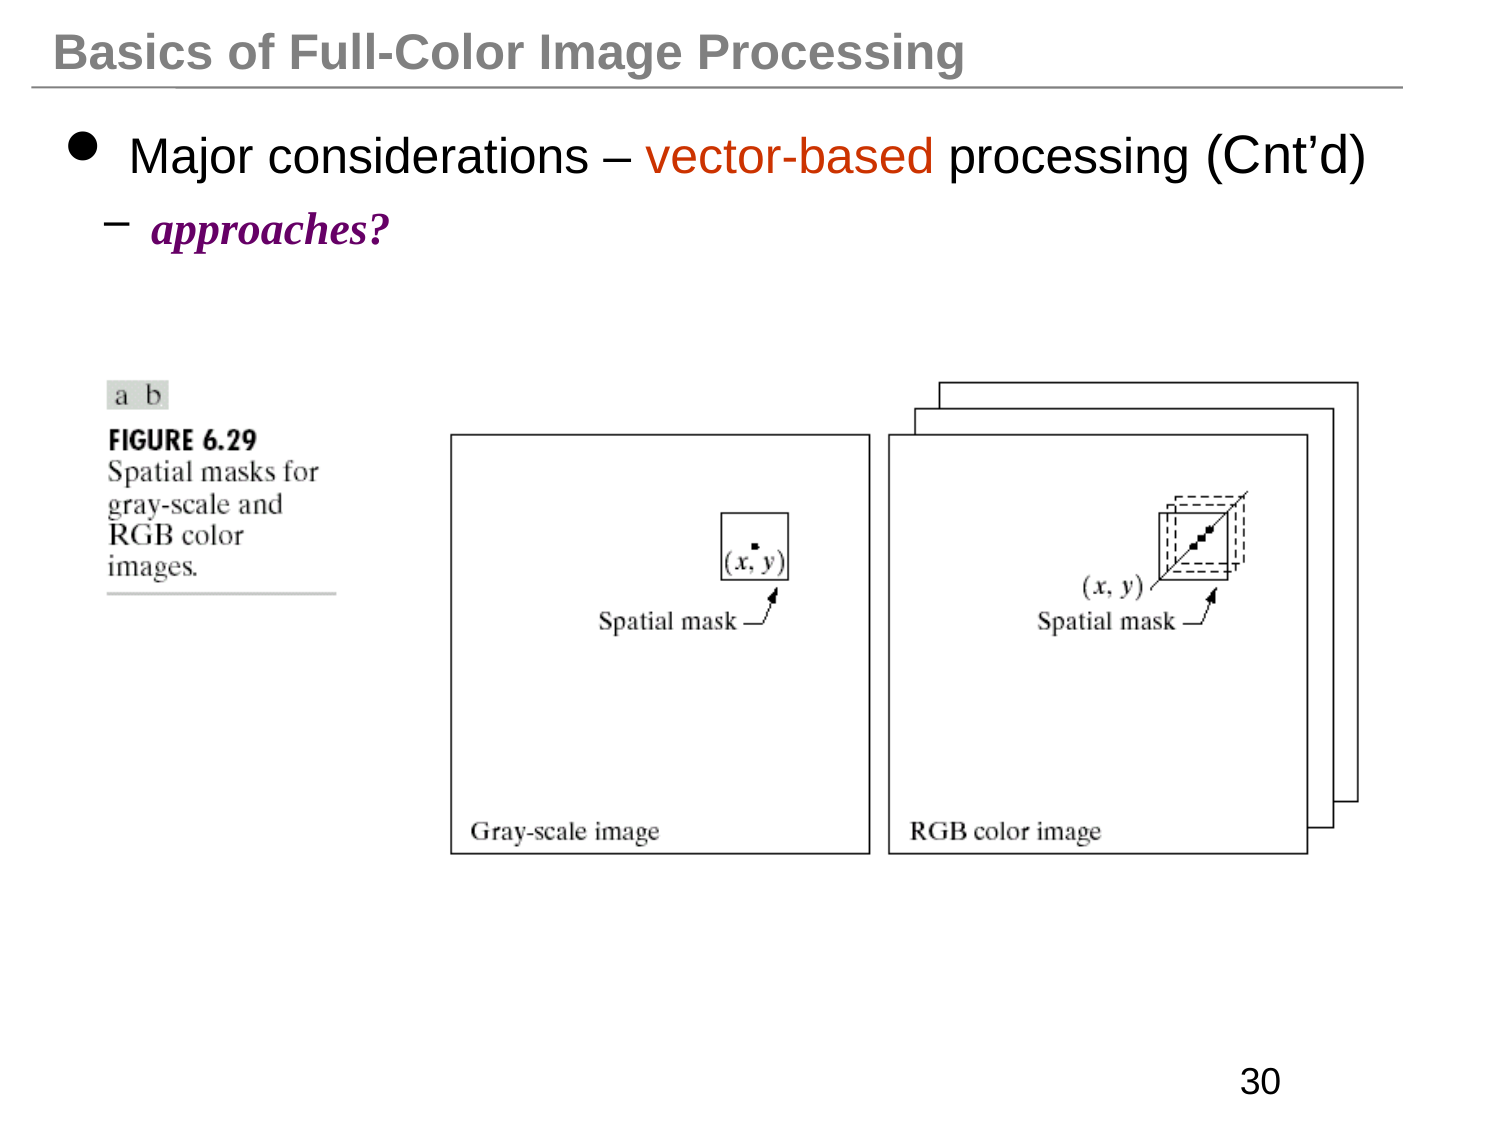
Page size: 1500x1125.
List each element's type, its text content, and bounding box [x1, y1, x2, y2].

picture [99, 374, 1372, 863]
title Basics of Full-Color Image Processing [37, 12, 1313, 87]
text_box Major considerations – vector-based processing (Cnt’d) approaches? [49, 112, 1400, 1050]
text_box 30 [1224, 1049, 1400, 1110]
